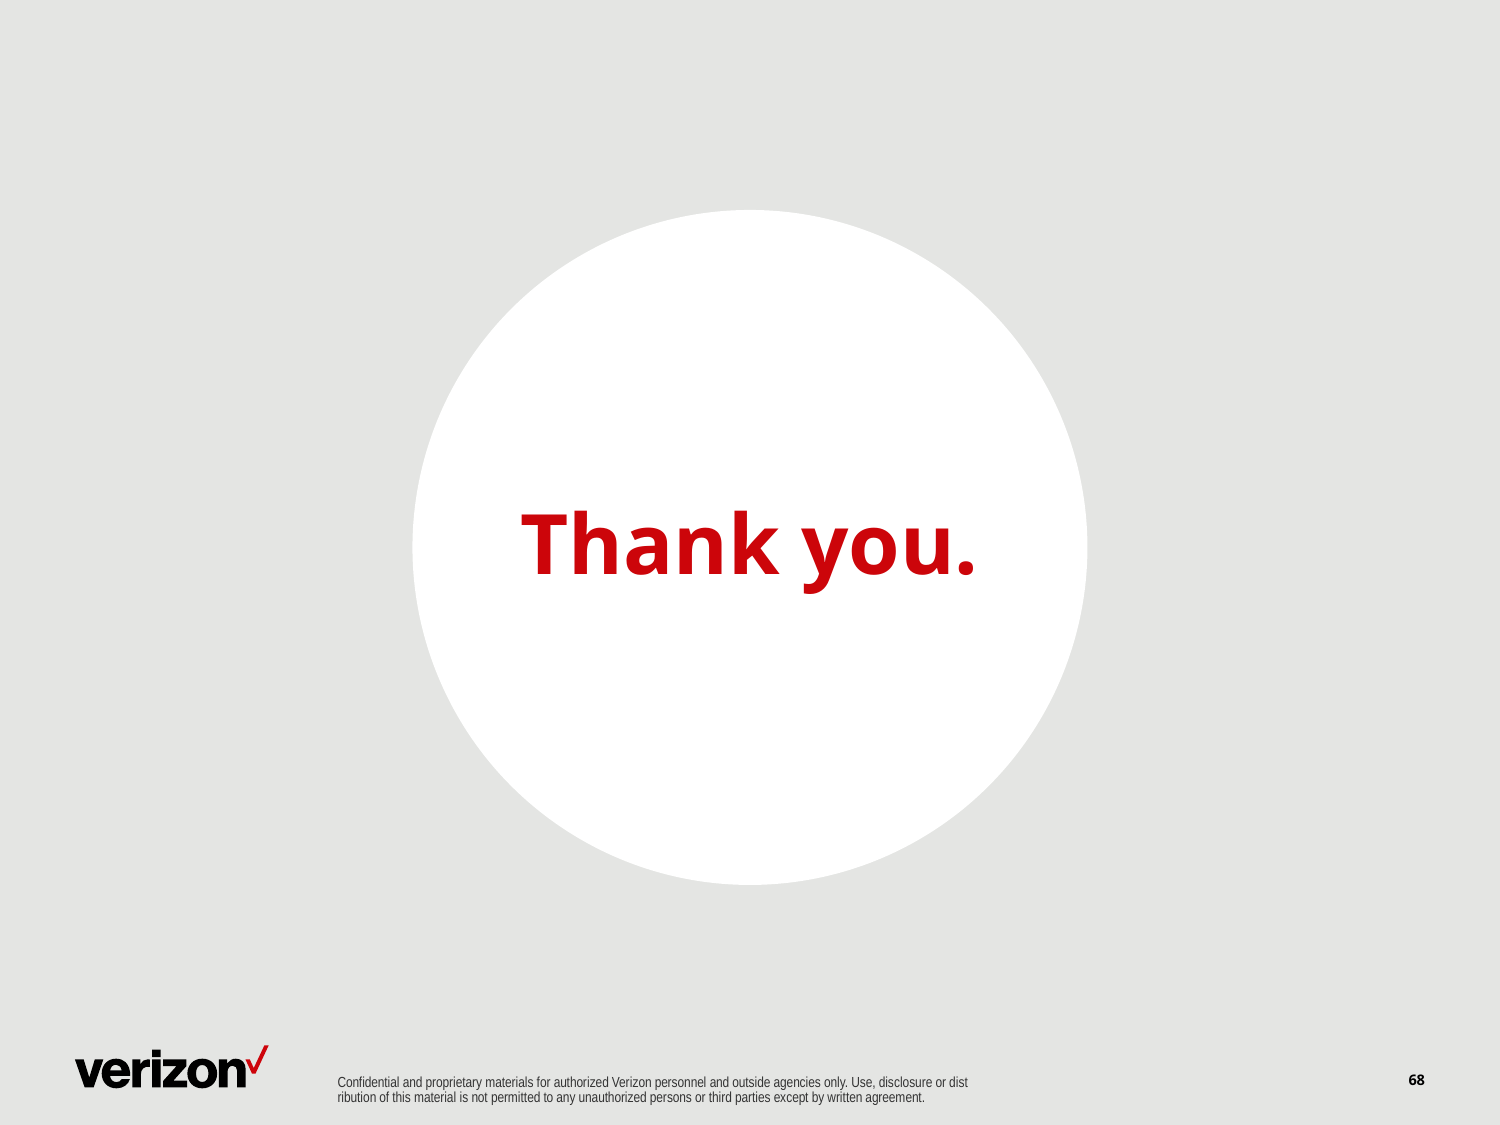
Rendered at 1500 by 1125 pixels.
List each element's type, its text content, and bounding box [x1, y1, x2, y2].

footer Confidential and proprietary materials for authorized Verizon personnel and outside agencies only. Use, disclosure or distribution of this material is not permitted to any unauthorized persons or third parties except by written agreement. [337, 1053, 1001, 1091]
slide_number 68 [1387, 1053, 1425, 1091]
